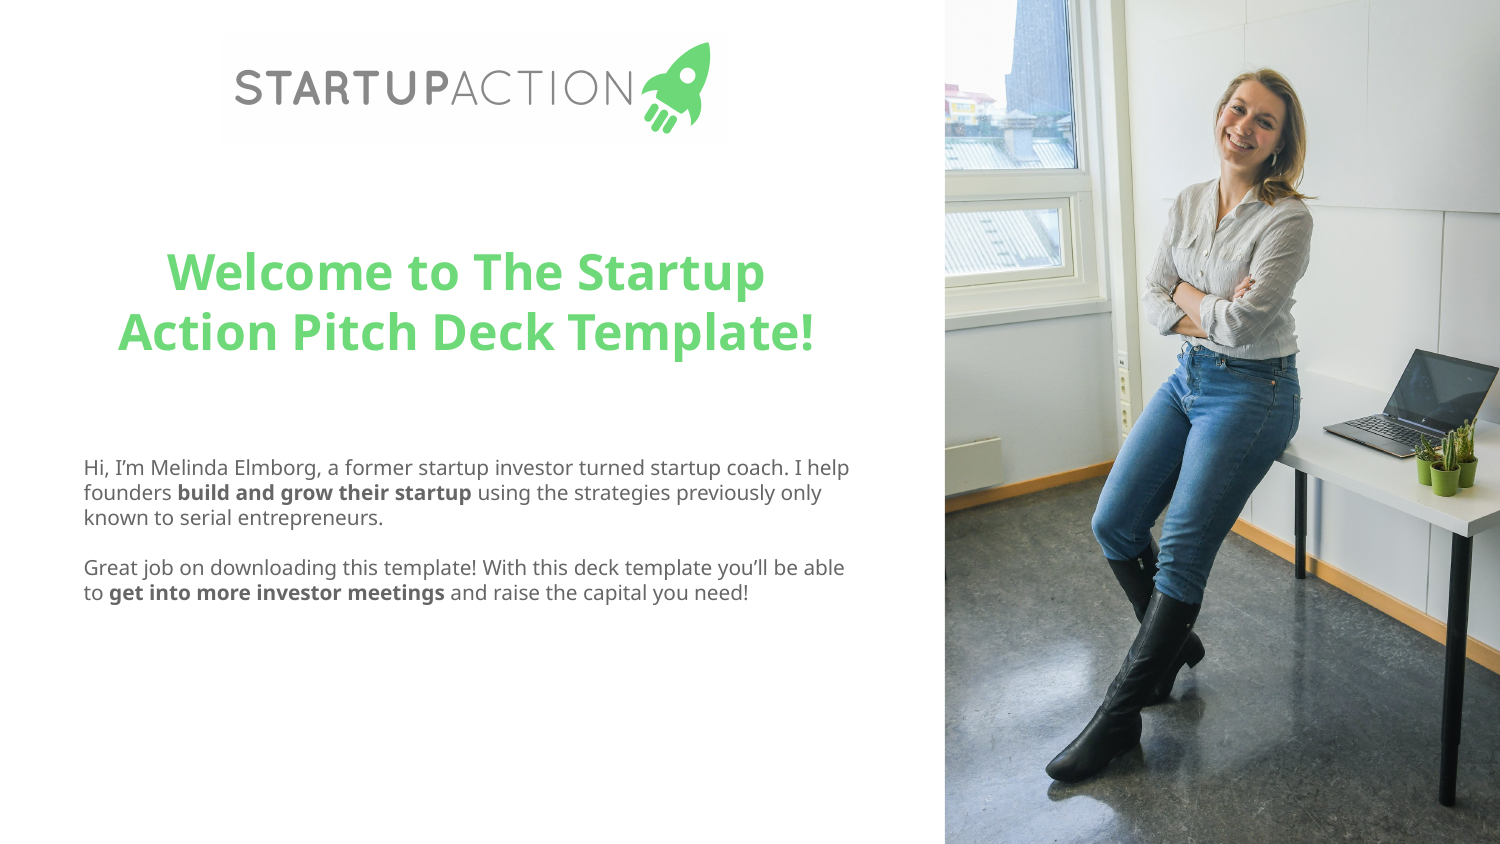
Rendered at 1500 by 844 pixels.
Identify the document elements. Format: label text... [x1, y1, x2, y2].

picture [221, 34, 729, 146]
text_box Welcome to The Startup Action Pitch Deck Template! Hi, I’m Melinda Elmborg, a former startup investor turned startup coach. I help founders build and grow their startup using the strategies previously only known to serial entrepreneurs. Great job on downloading this template! With this deck template you’ll be able to get into more investor meetings and raise the capital you need! [68, 164, 865, 824]
picture [944, 0, 1500, 844]
